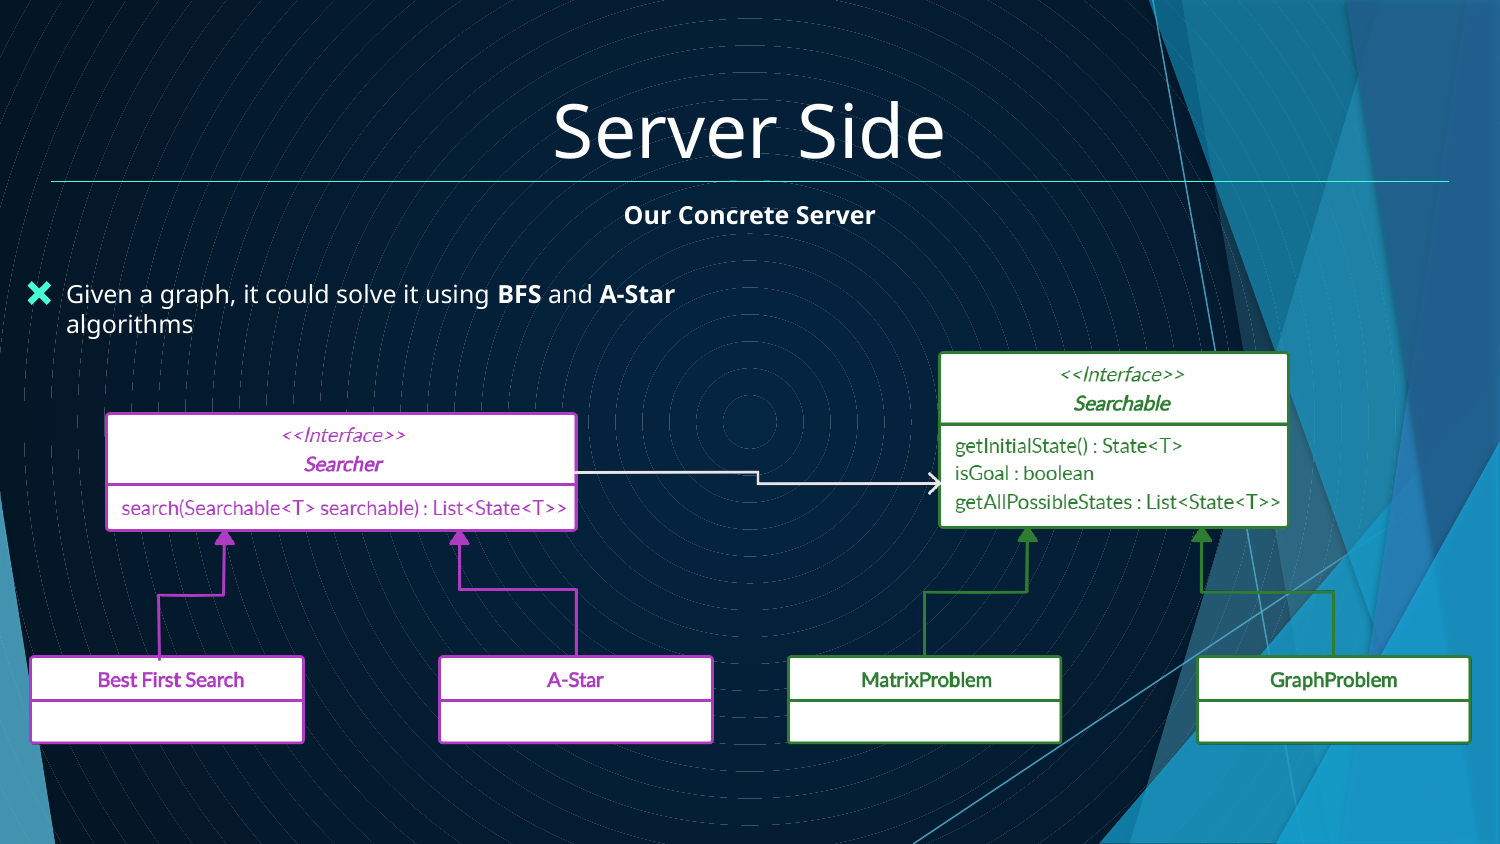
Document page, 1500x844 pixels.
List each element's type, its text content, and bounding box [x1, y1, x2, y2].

title Server Side [51, 88, 1449, 181]
text_box [27, 281, 52, 305]
text_box Given a graph, it could solve it using BFS and A-Star algorithms [51, 263, 807, 321]
picture [0, 321, 1500, 773]
text_box Our Concrete Server [415, 191, 1085, 249]
